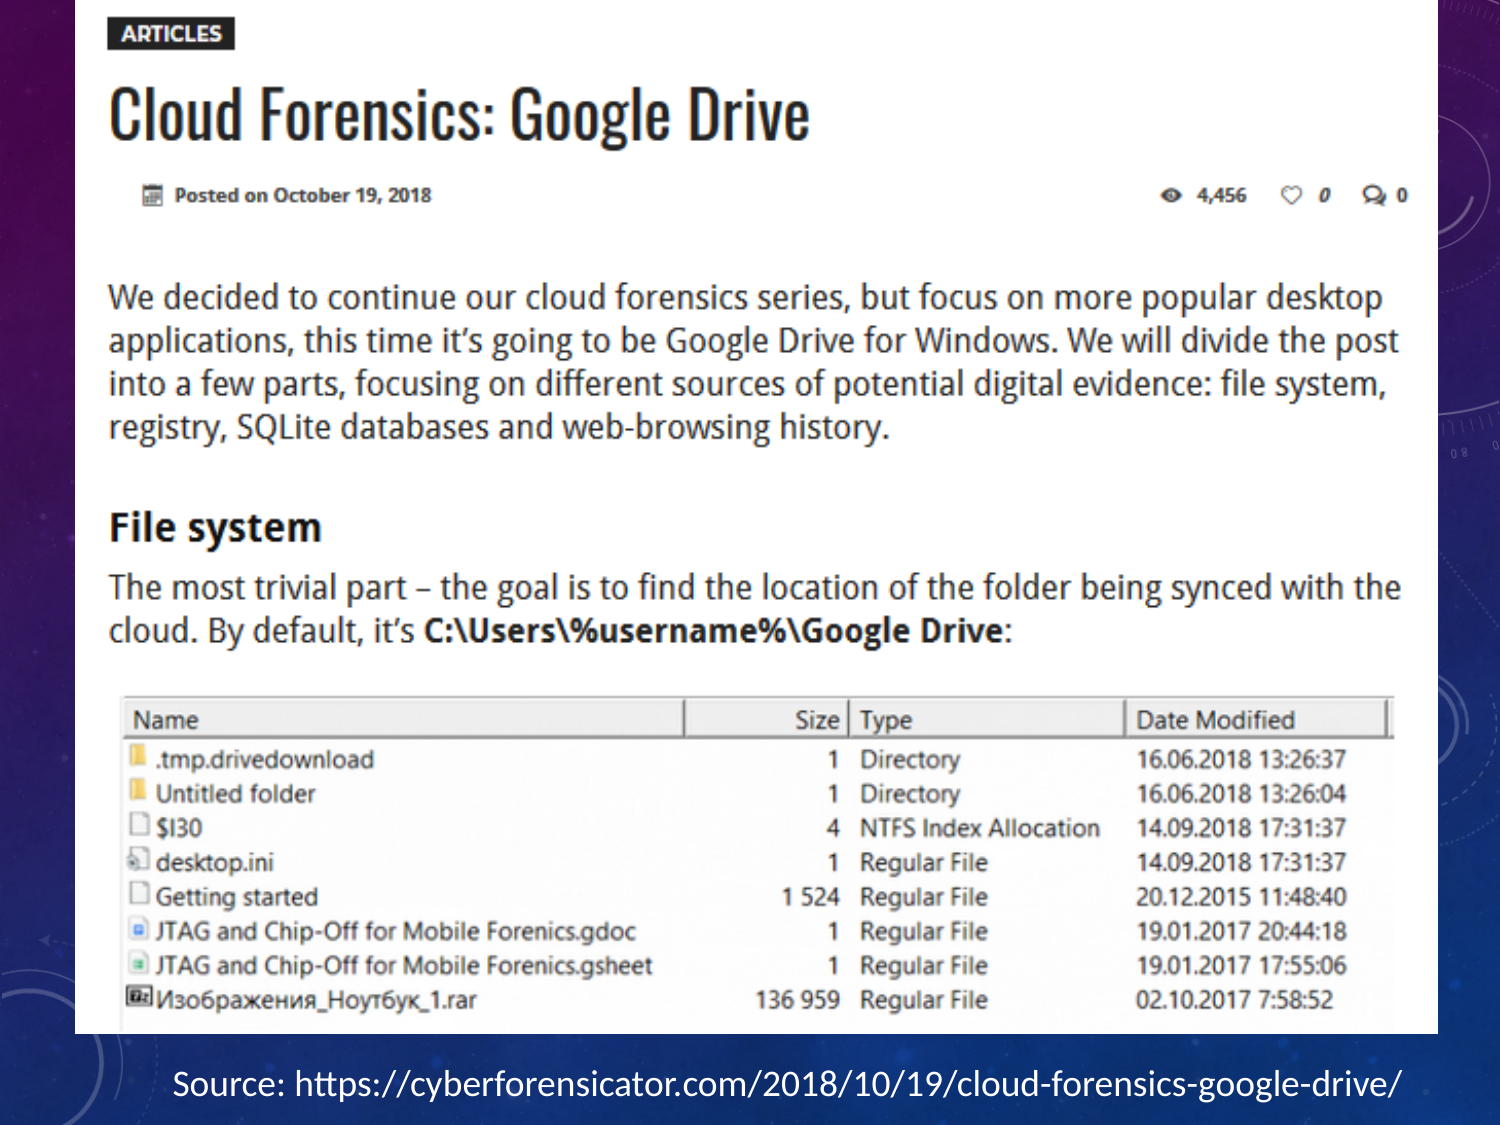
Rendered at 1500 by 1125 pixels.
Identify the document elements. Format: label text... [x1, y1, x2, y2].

text_box Source: https://cyberforensicator.com/2018/10/19/cloud-forensics-google-drive/ [157, 1051, 1419, 1112]
picture [0, 0, 1500, 1125]
